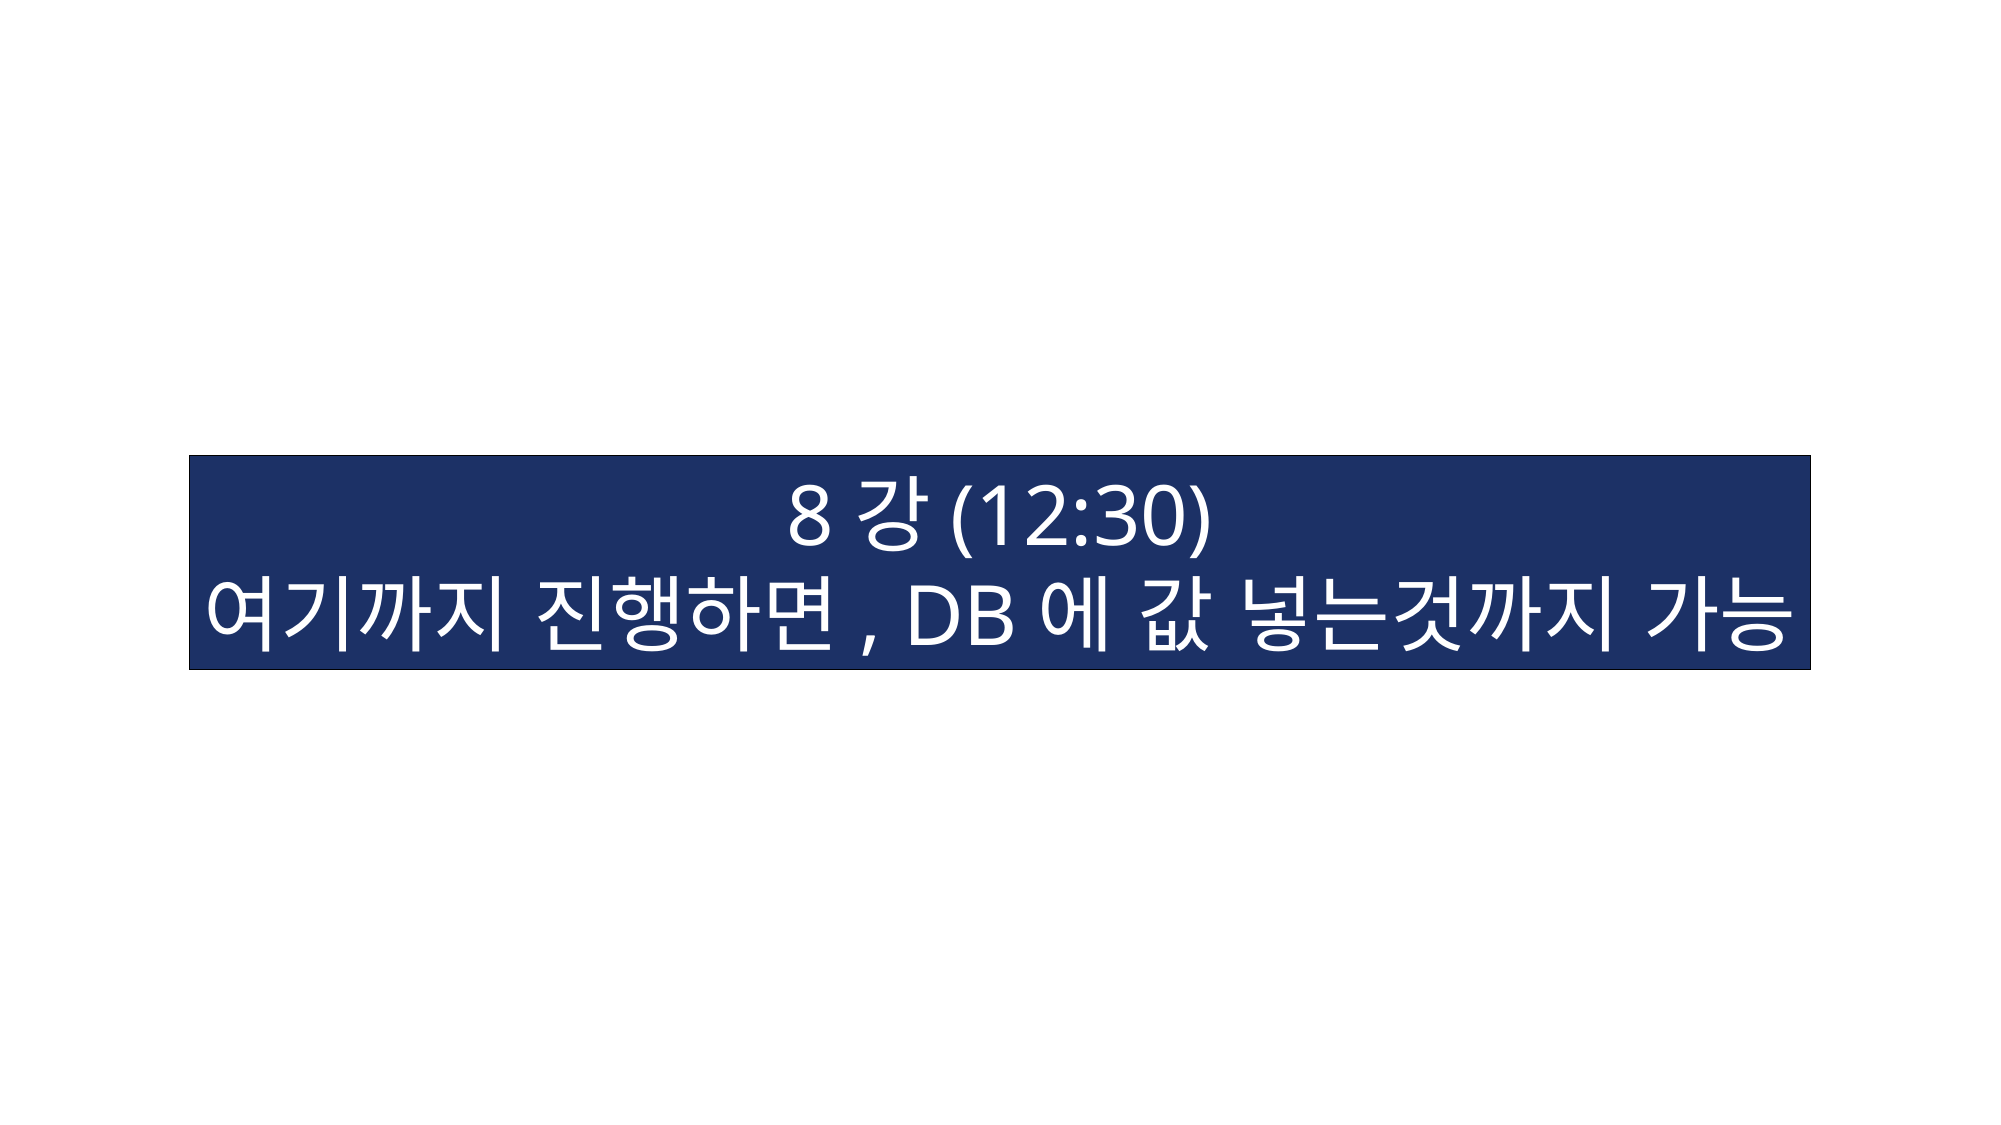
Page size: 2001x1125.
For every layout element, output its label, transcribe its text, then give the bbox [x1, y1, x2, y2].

text_box 8강(12:30) 여기까지 진행하면, DB에 값 넣는것까지 가능 [189, 455, 1811, 670]
